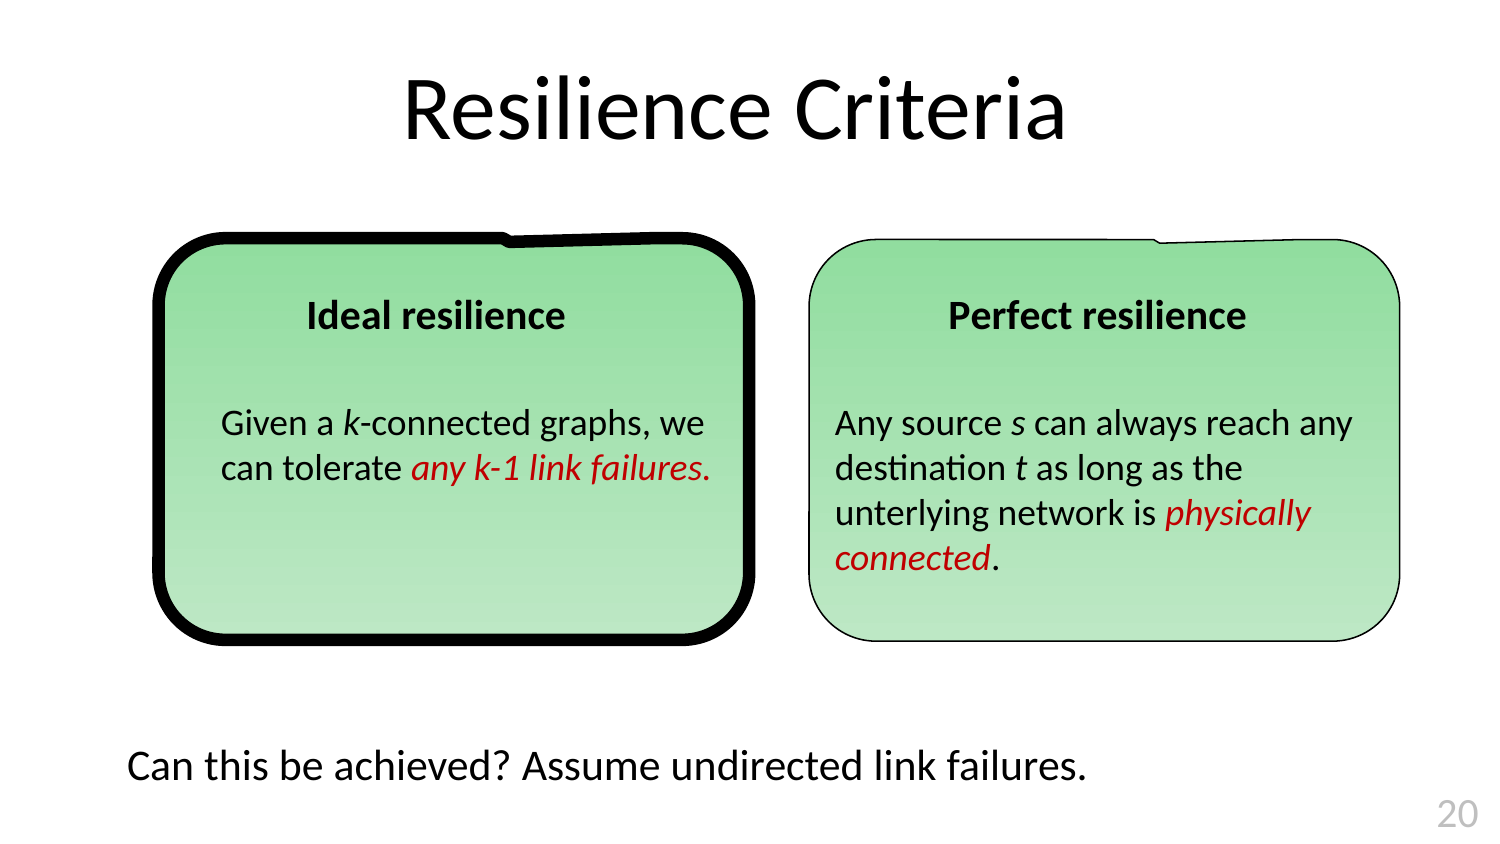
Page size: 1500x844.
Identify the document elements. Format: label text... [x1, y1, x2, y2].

text_box [158, 241, 205, 637]
text_box [1376, 255, 1400, 626]
text_box [808, 269, 820, 611]
title Resilience Criteria [71, 32, 1422, 173]
list Ideal resilience Given a k-connected graphs, we can tolerate any k-1 link failures. [205, 229, 738, 652]
text_box 20 [1421, 778, 1494, 843]
text_box Perfect resilience Any source s can always reach any destination t as long as the unterlying network is physically connected. [820, 228, 1376, 652]
text_box [738, 268, 750, 610]
text_box Can this be achieved? Assume undirected link failures. [112, 728, 1330, 811]
